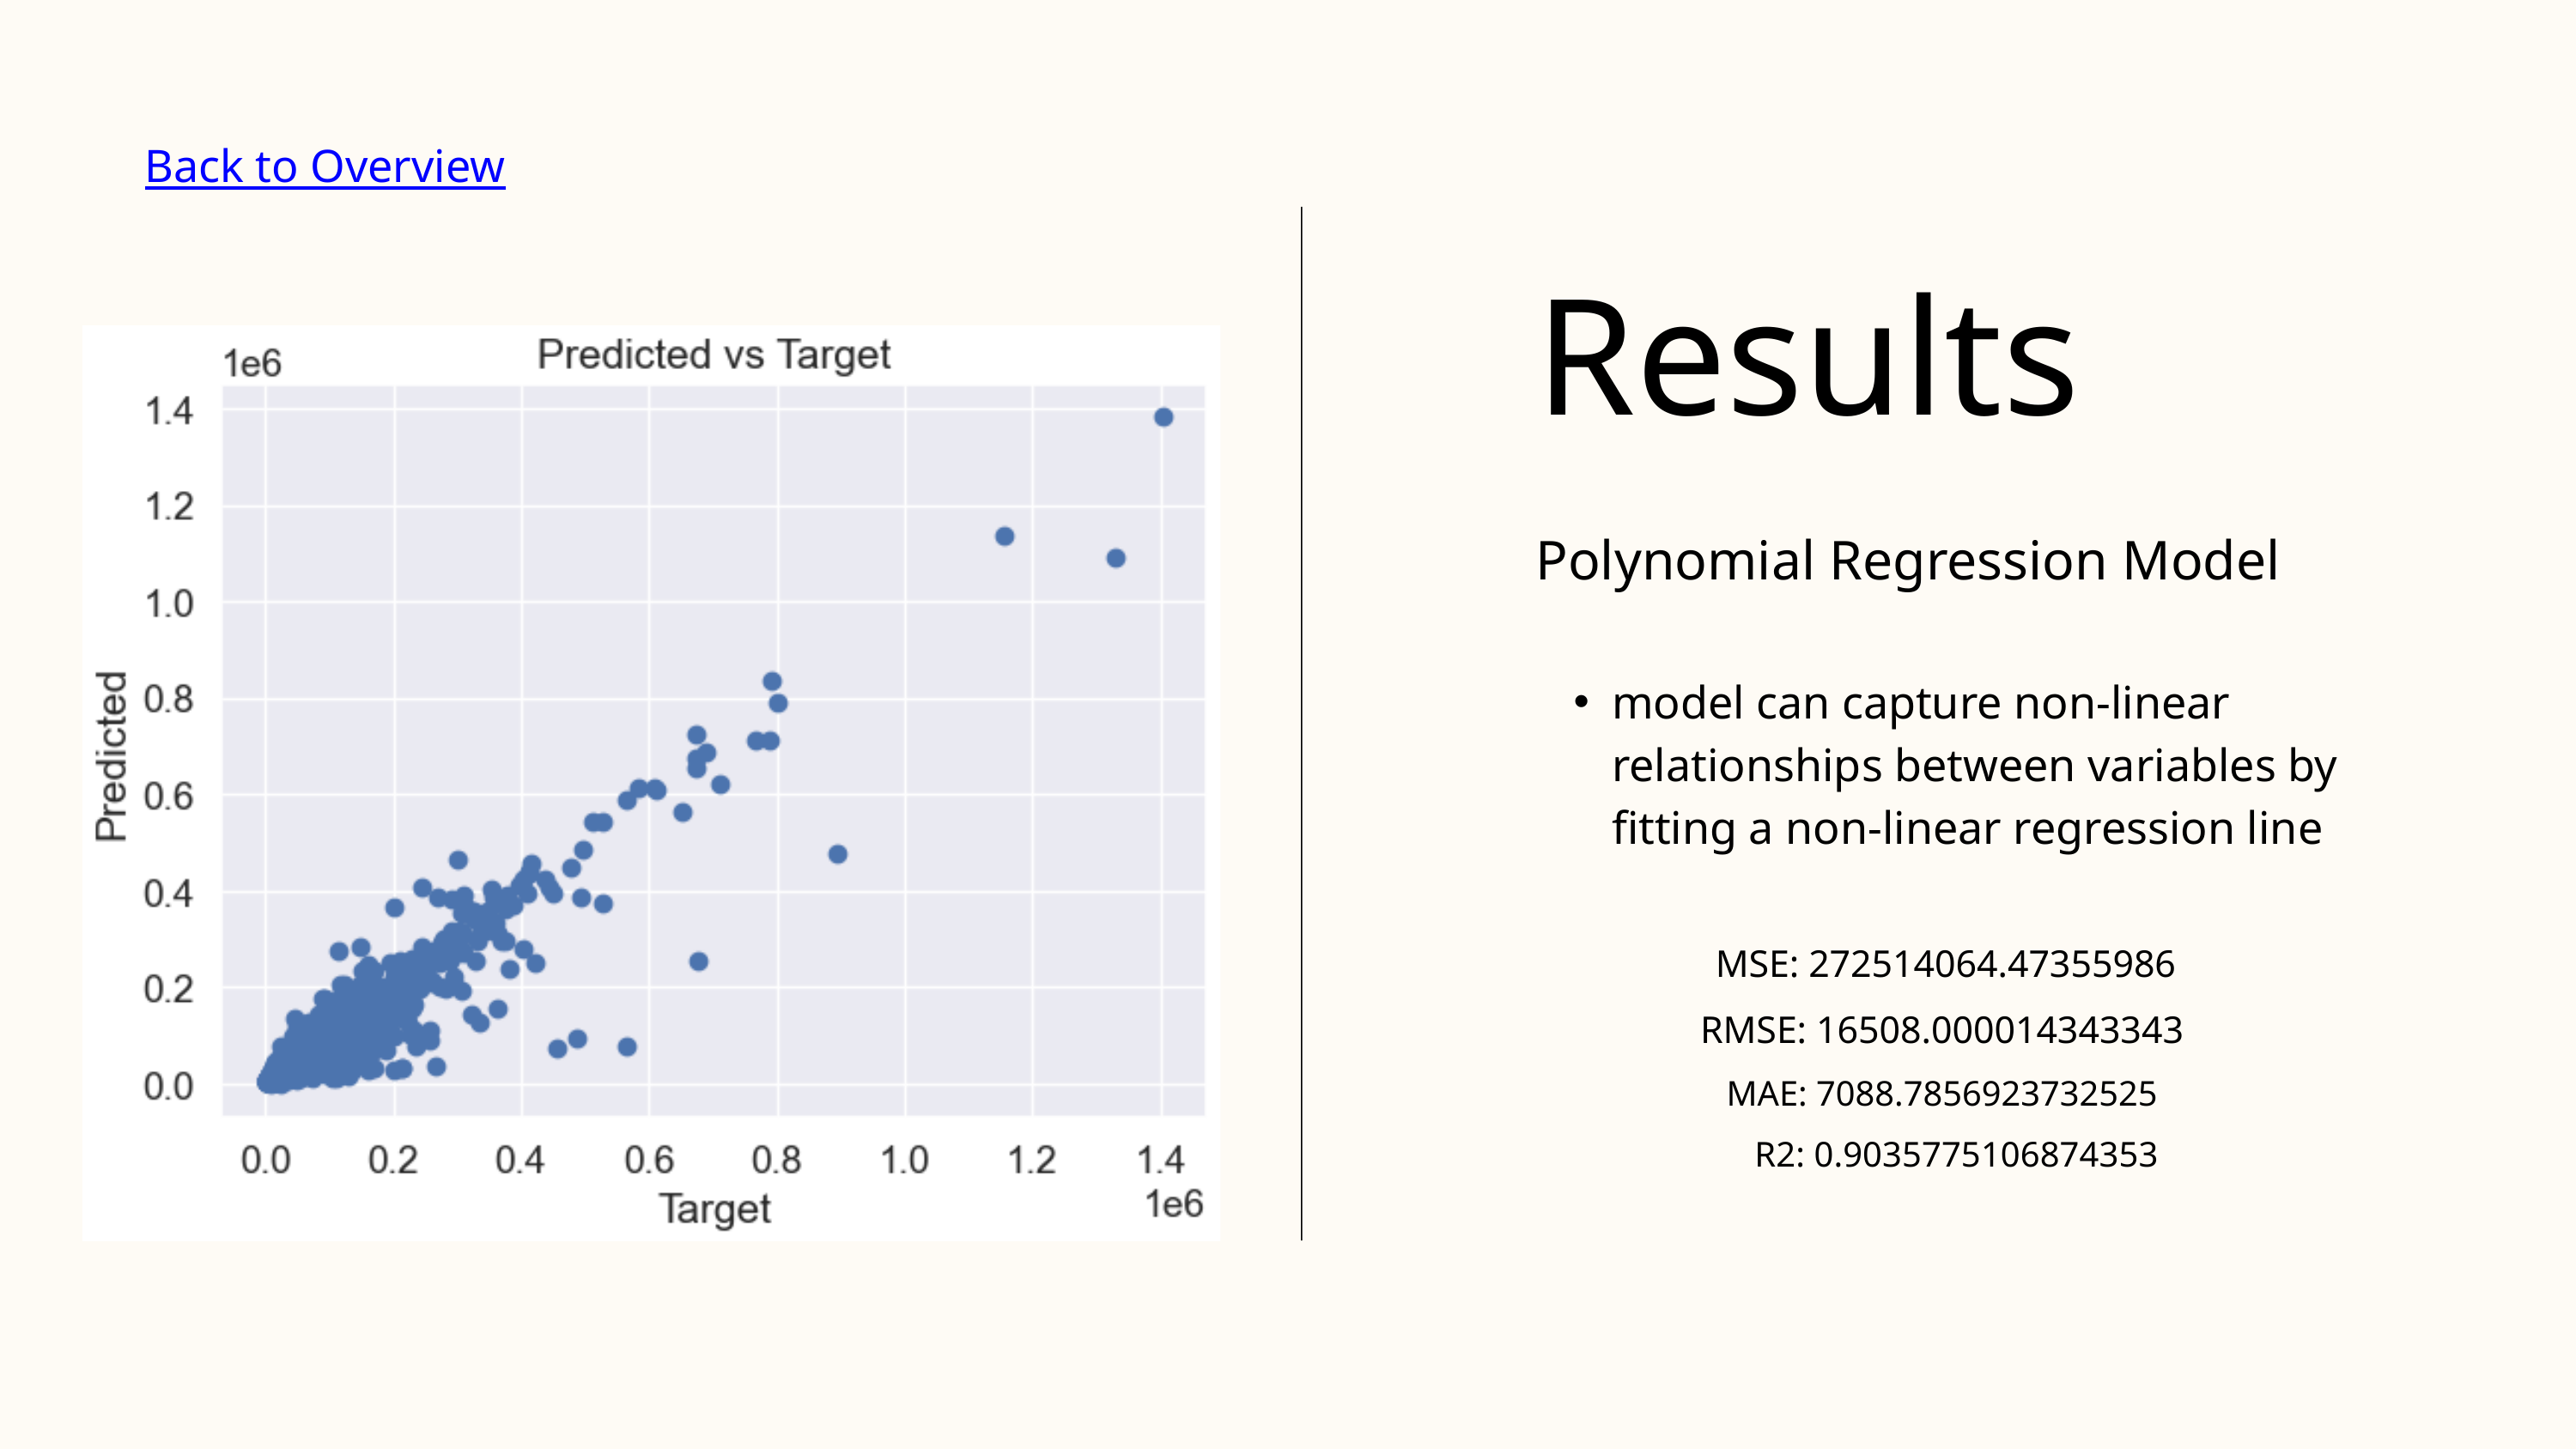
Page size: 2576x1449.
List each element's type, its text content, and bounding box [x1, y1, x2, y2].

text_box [1637, 937, 2246, 1172]
text_box [82, 325, 1221, 1241]
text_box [1535, 254, 2349, 847]
text_box Back to Overview [144, 140, 601, 199]
